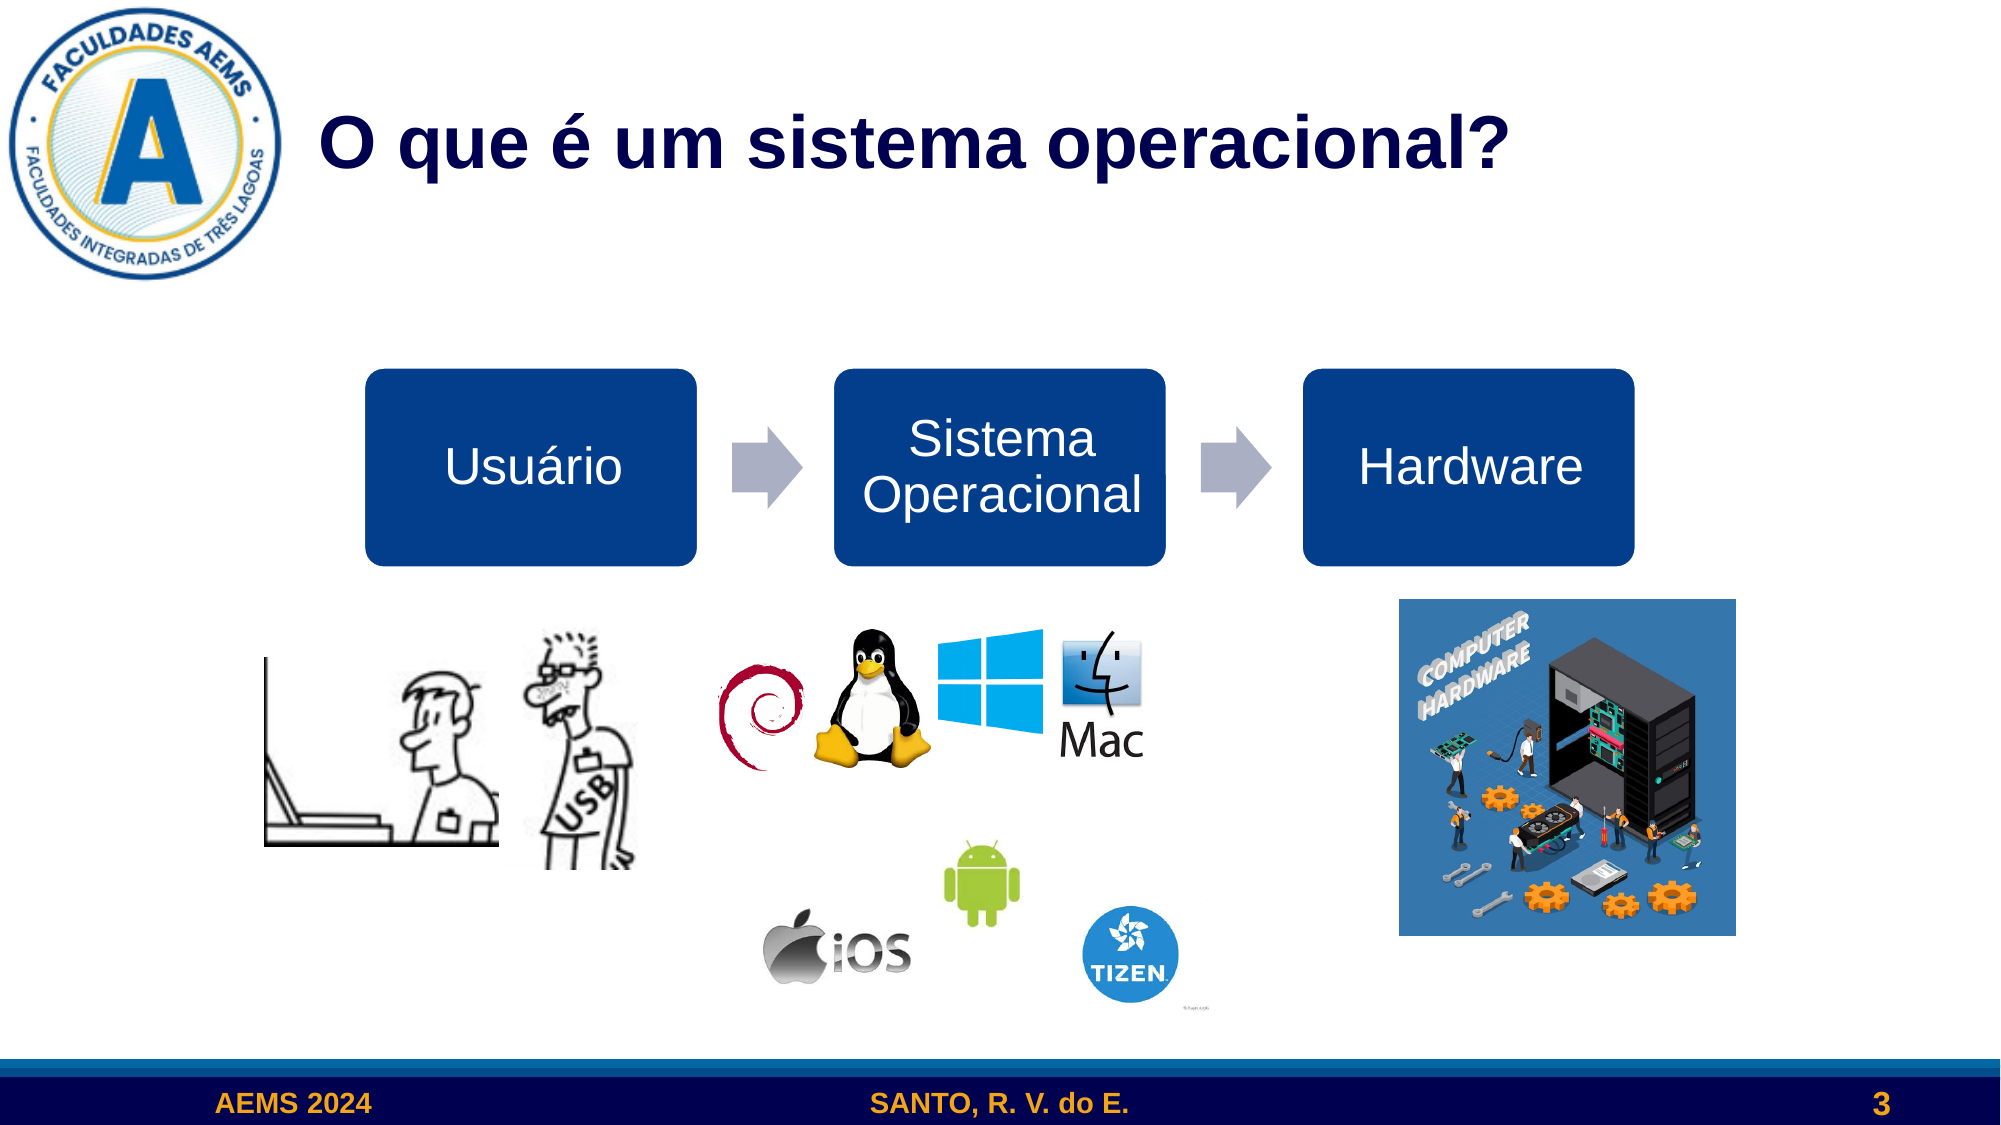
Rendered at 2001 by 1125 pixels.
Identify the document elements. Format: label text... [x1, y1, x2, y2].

slide_number AEMS 2024 [68, 1084, 519, 1120]
picture [6, 6, 285, 283]
picture [263, 612, 639, 870]
picture [1050, 628, 1152, 762]
picture [756, 823, 1212, 1012]
slide_number 3 [1822, 1083, 1941, 1120]
title O que é um sistema operacional? [303, 35, 1986, 253]
footer SANTO, R. V. do E. [662, 1084, 1338, 1120]
picture [1398, 598, 1737, 937]
picture [937, 628, 1043, 734]
picture [664, 628, 932, 772]
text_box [362, 339, 1638, 596]
